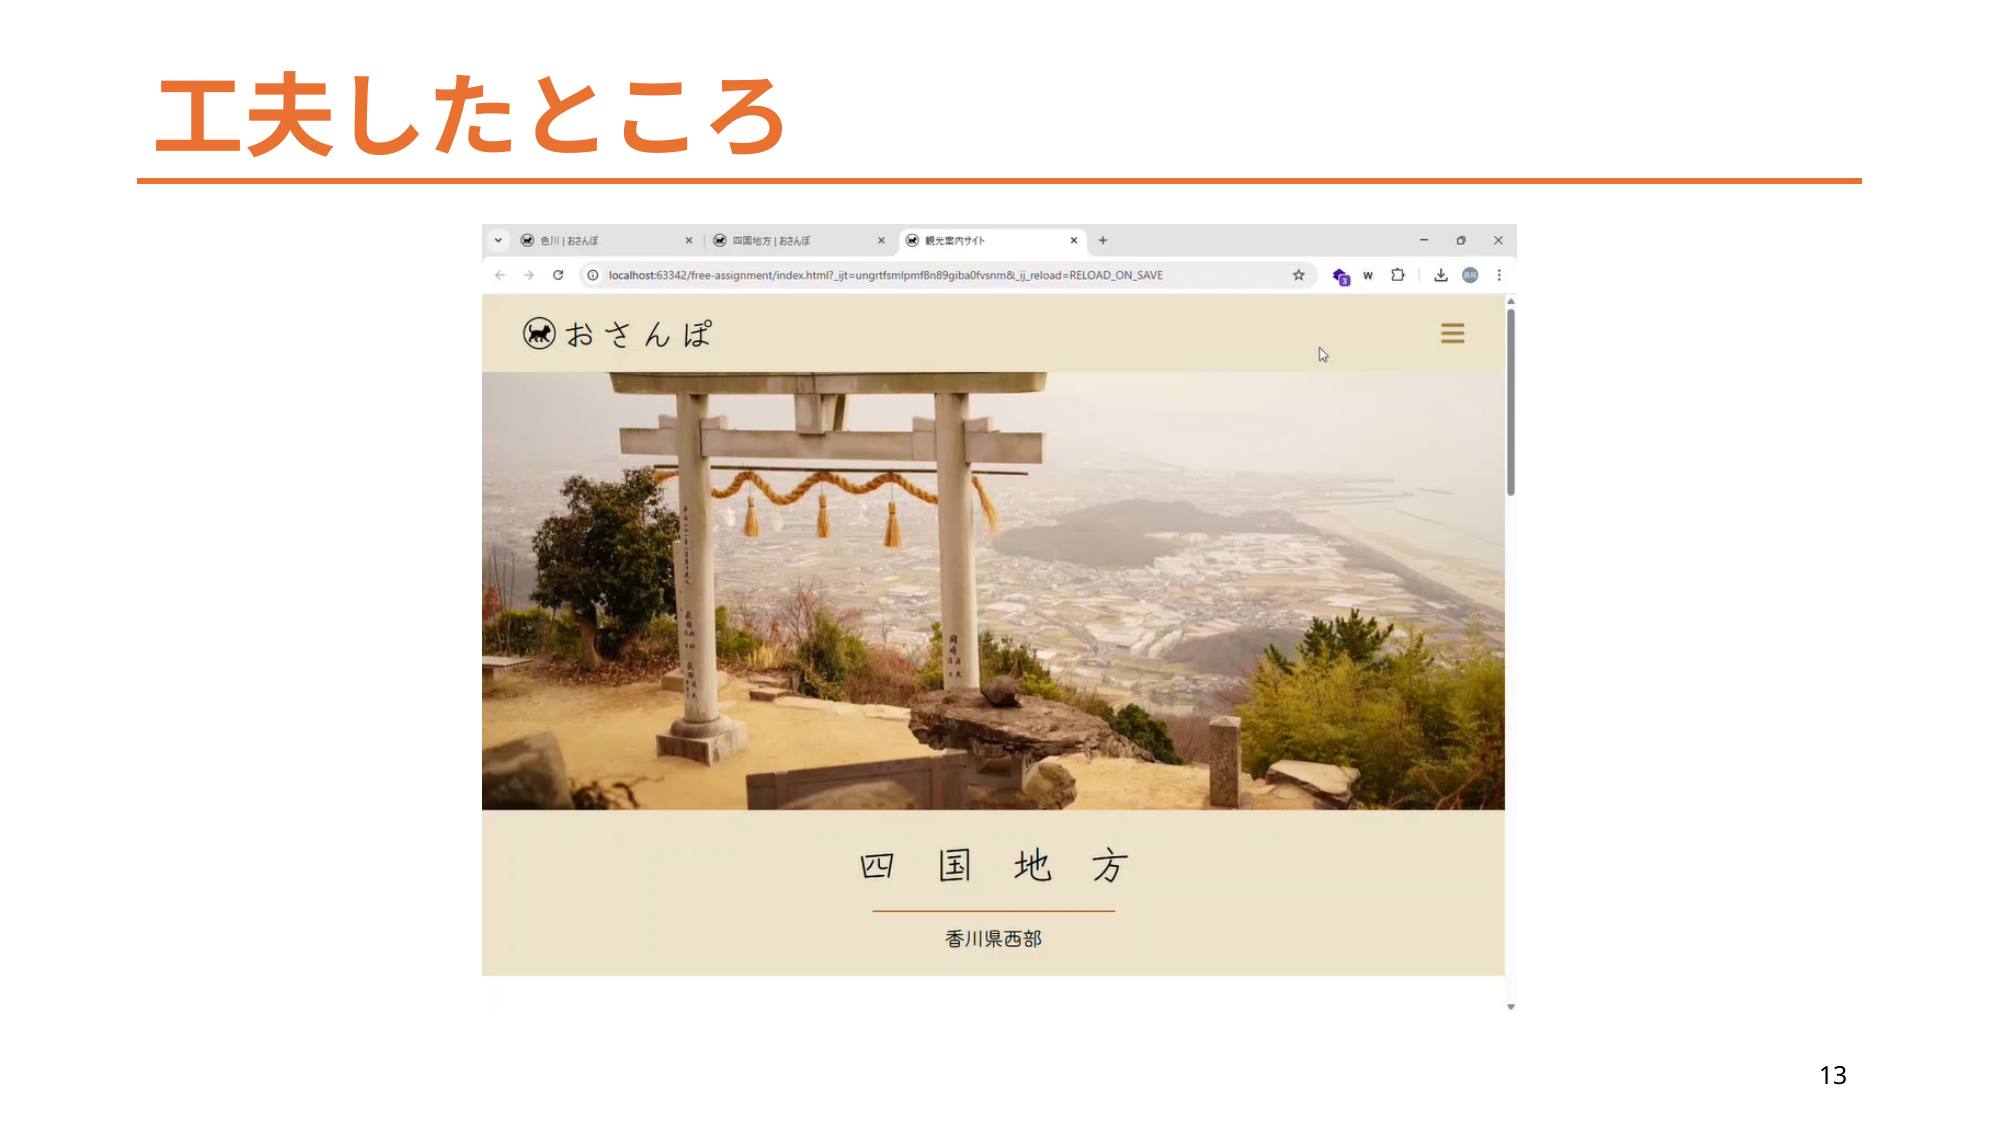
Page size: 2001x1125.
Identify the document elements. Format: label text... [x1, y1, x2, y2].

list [481, 222, 1519, 1014]
title 工夫したところ [137, 59, 1863, 180]
slide_number 13 [1412, 1028, 1863, 1125]
